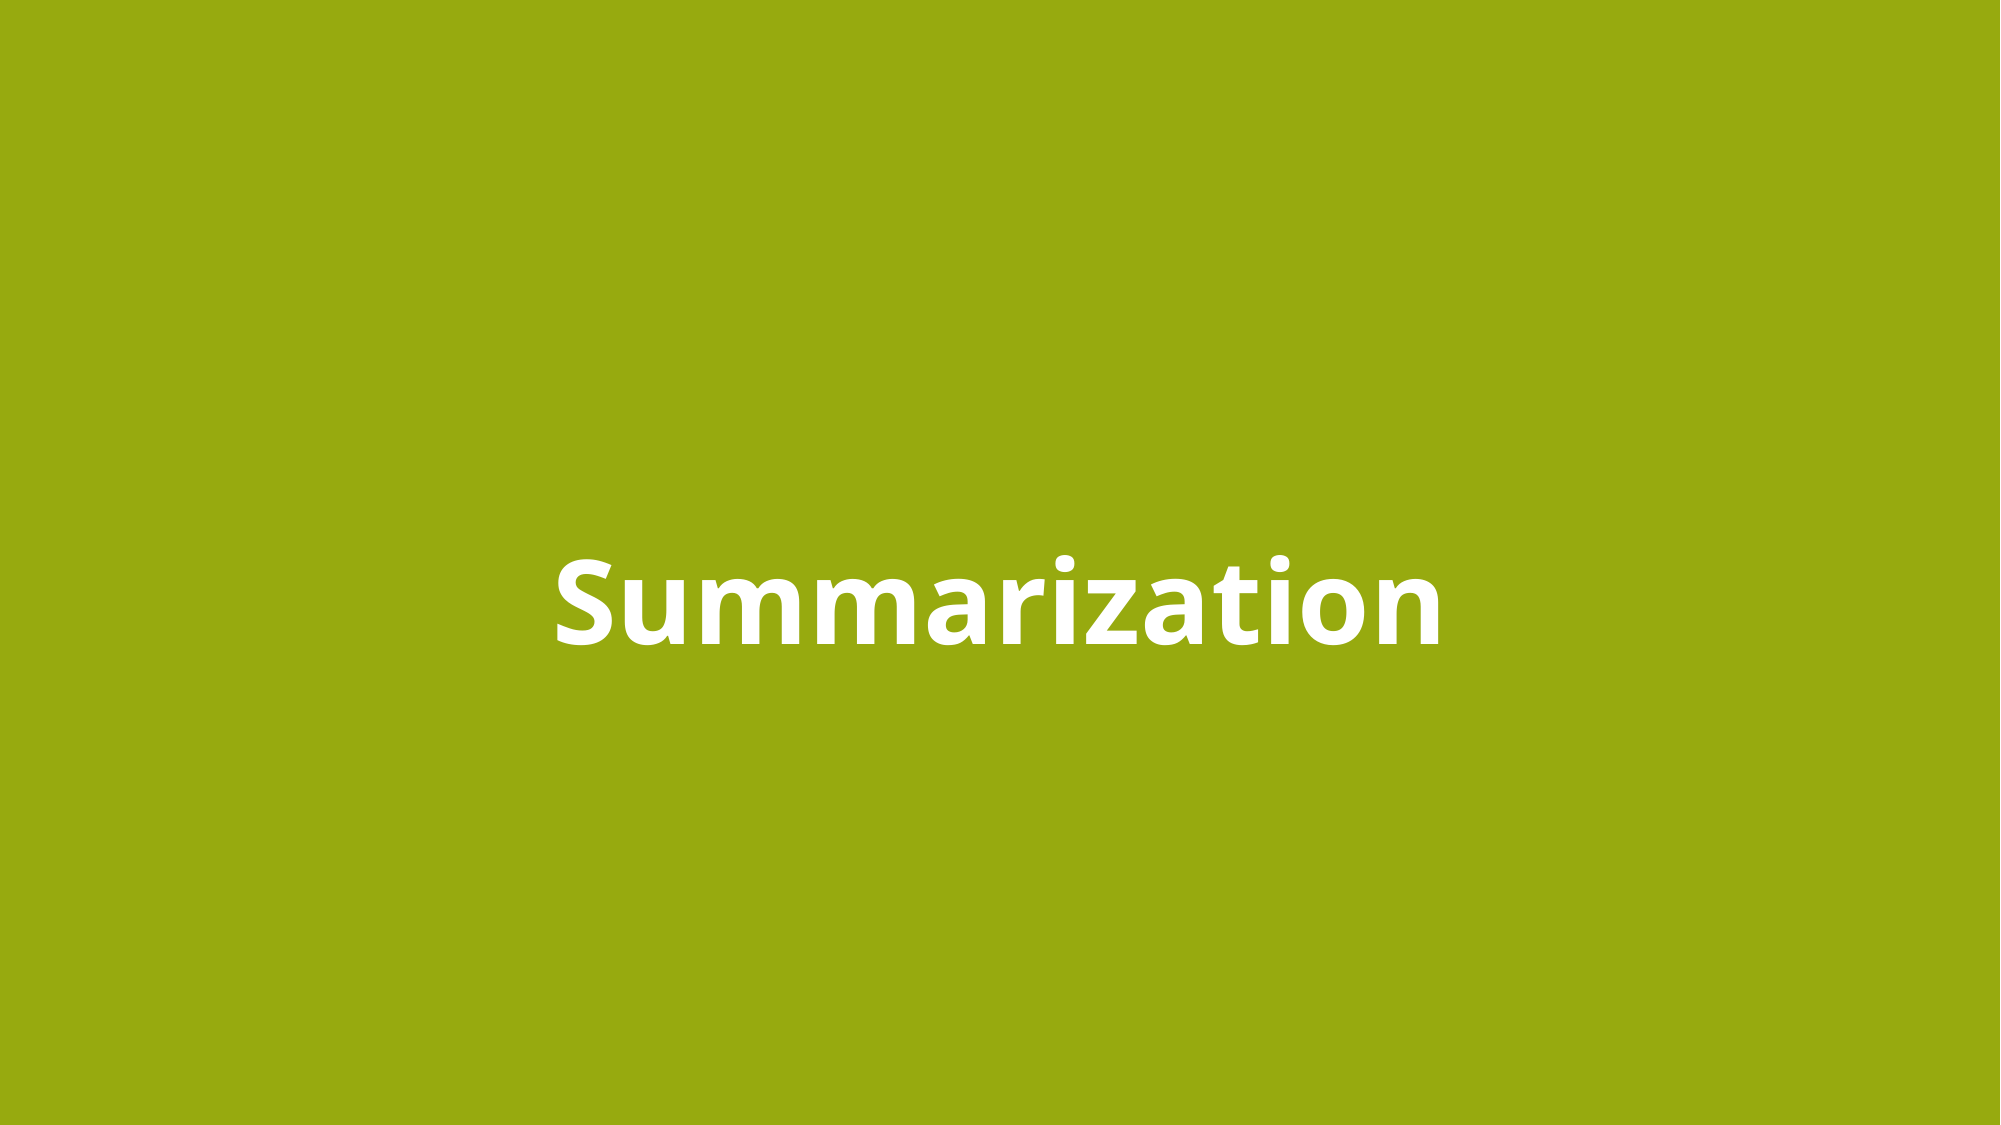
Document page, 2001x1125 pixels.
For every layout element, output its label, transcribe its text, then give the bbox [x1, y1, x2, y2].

text_box Summarization [358, 545, 1642, 669]
